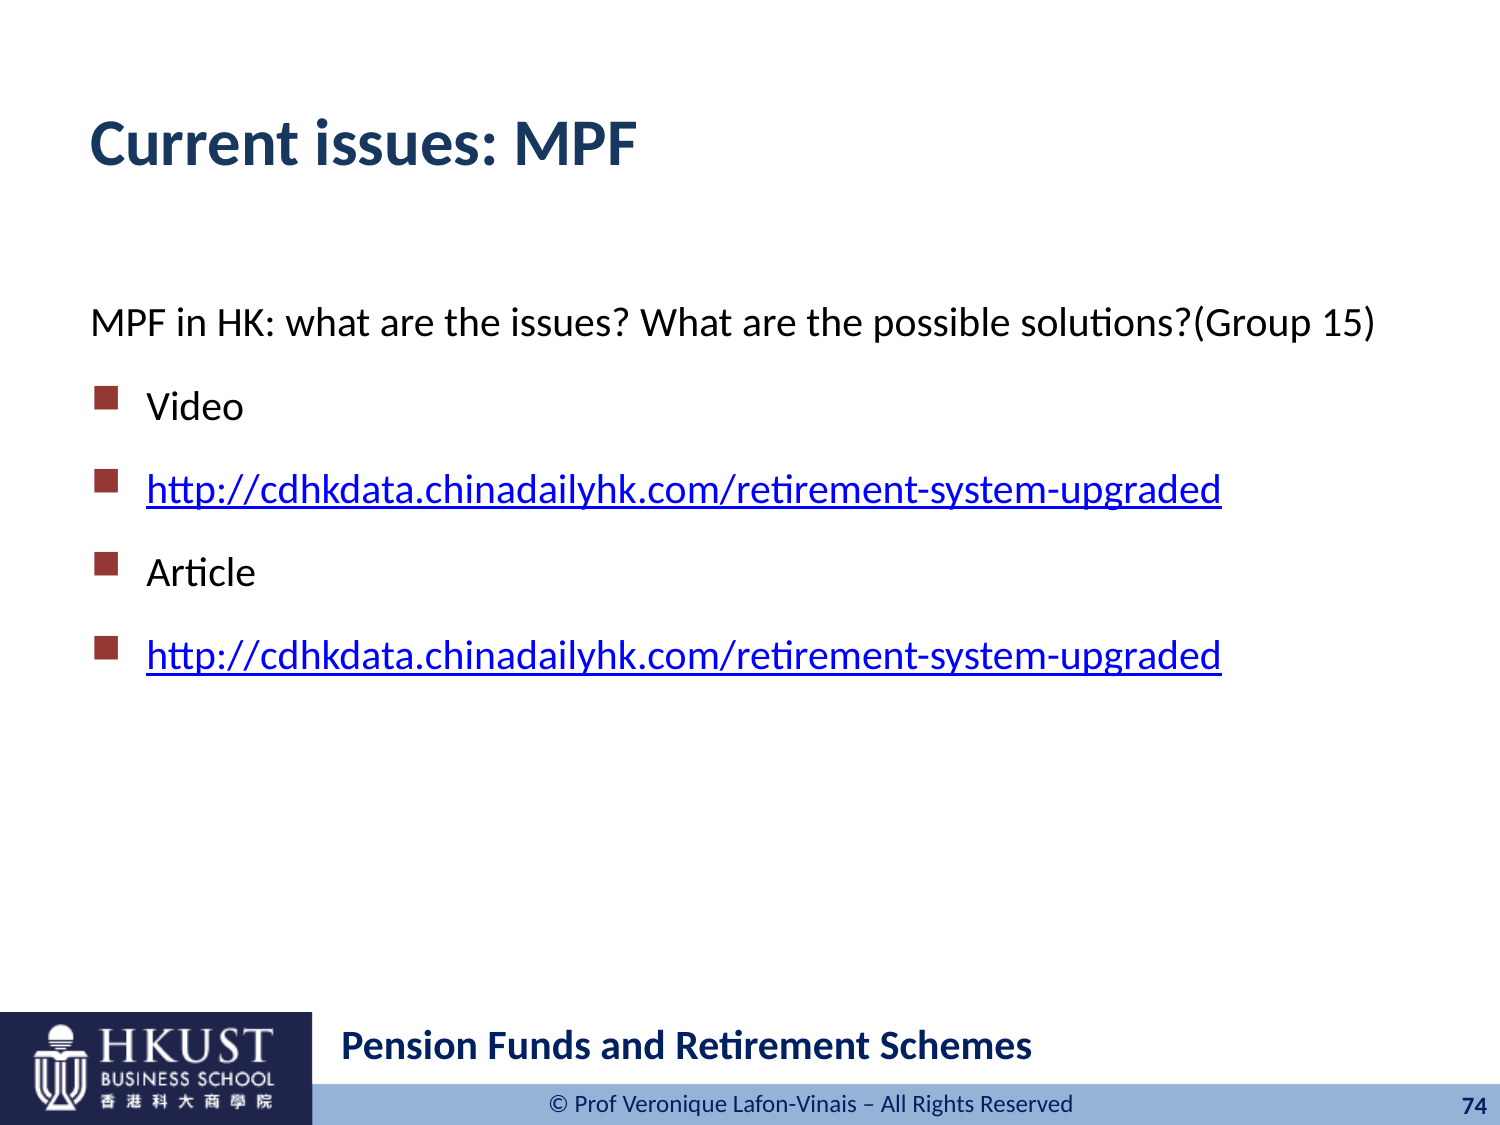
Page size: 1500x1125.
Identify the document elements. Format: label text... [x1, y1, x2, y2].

footer Pension Funds and Retirement Schemes [326, 1007, 1500, 1078]
slide_number 74 [1351, 1080, 1500, 1125]
list MPF in HK: what are the issues? What are the possible solutions?(Group 15) Video http://cdhkdata.chinadailyhk.com/retirement-system-upgraded Article http://cdhkdata.chinadailyhk.com/retirement-system-upgraded [74, 262, 1426, 1006]
picture [0, 1012, 1500, 1125]
title Current issues: MPF [74, 44, 1426, 233]
